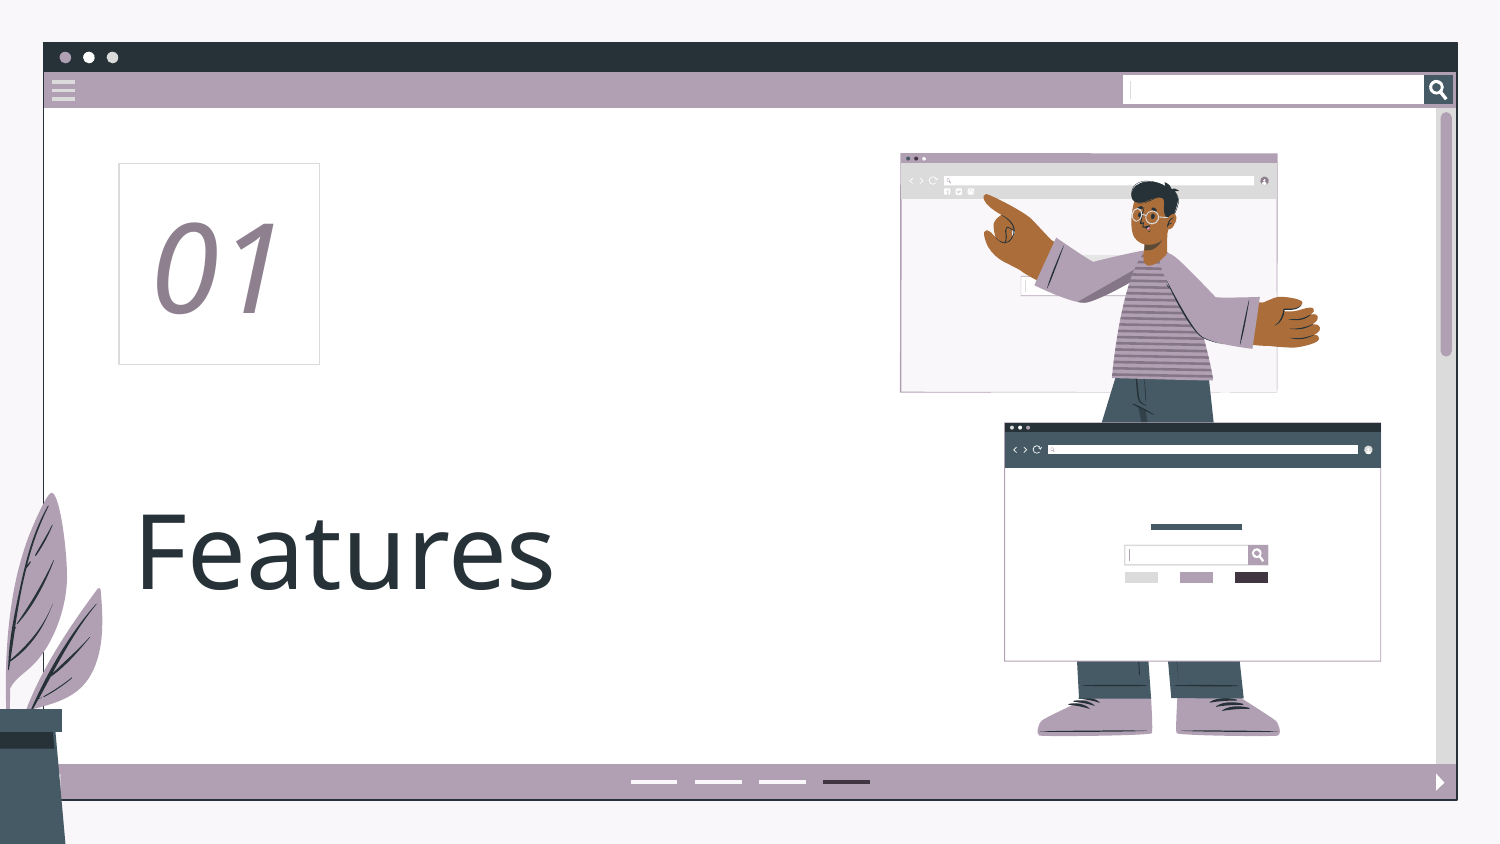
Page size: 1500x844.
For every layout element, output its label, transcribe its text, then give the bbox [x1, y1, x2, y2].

title 01 [118, 163, 320, 365]
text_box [899, 152, 1382, 737]
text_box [0, 492, 106, 844]
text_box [630, 779, 871, 785]
title Features [118, 388, 833, 628]
